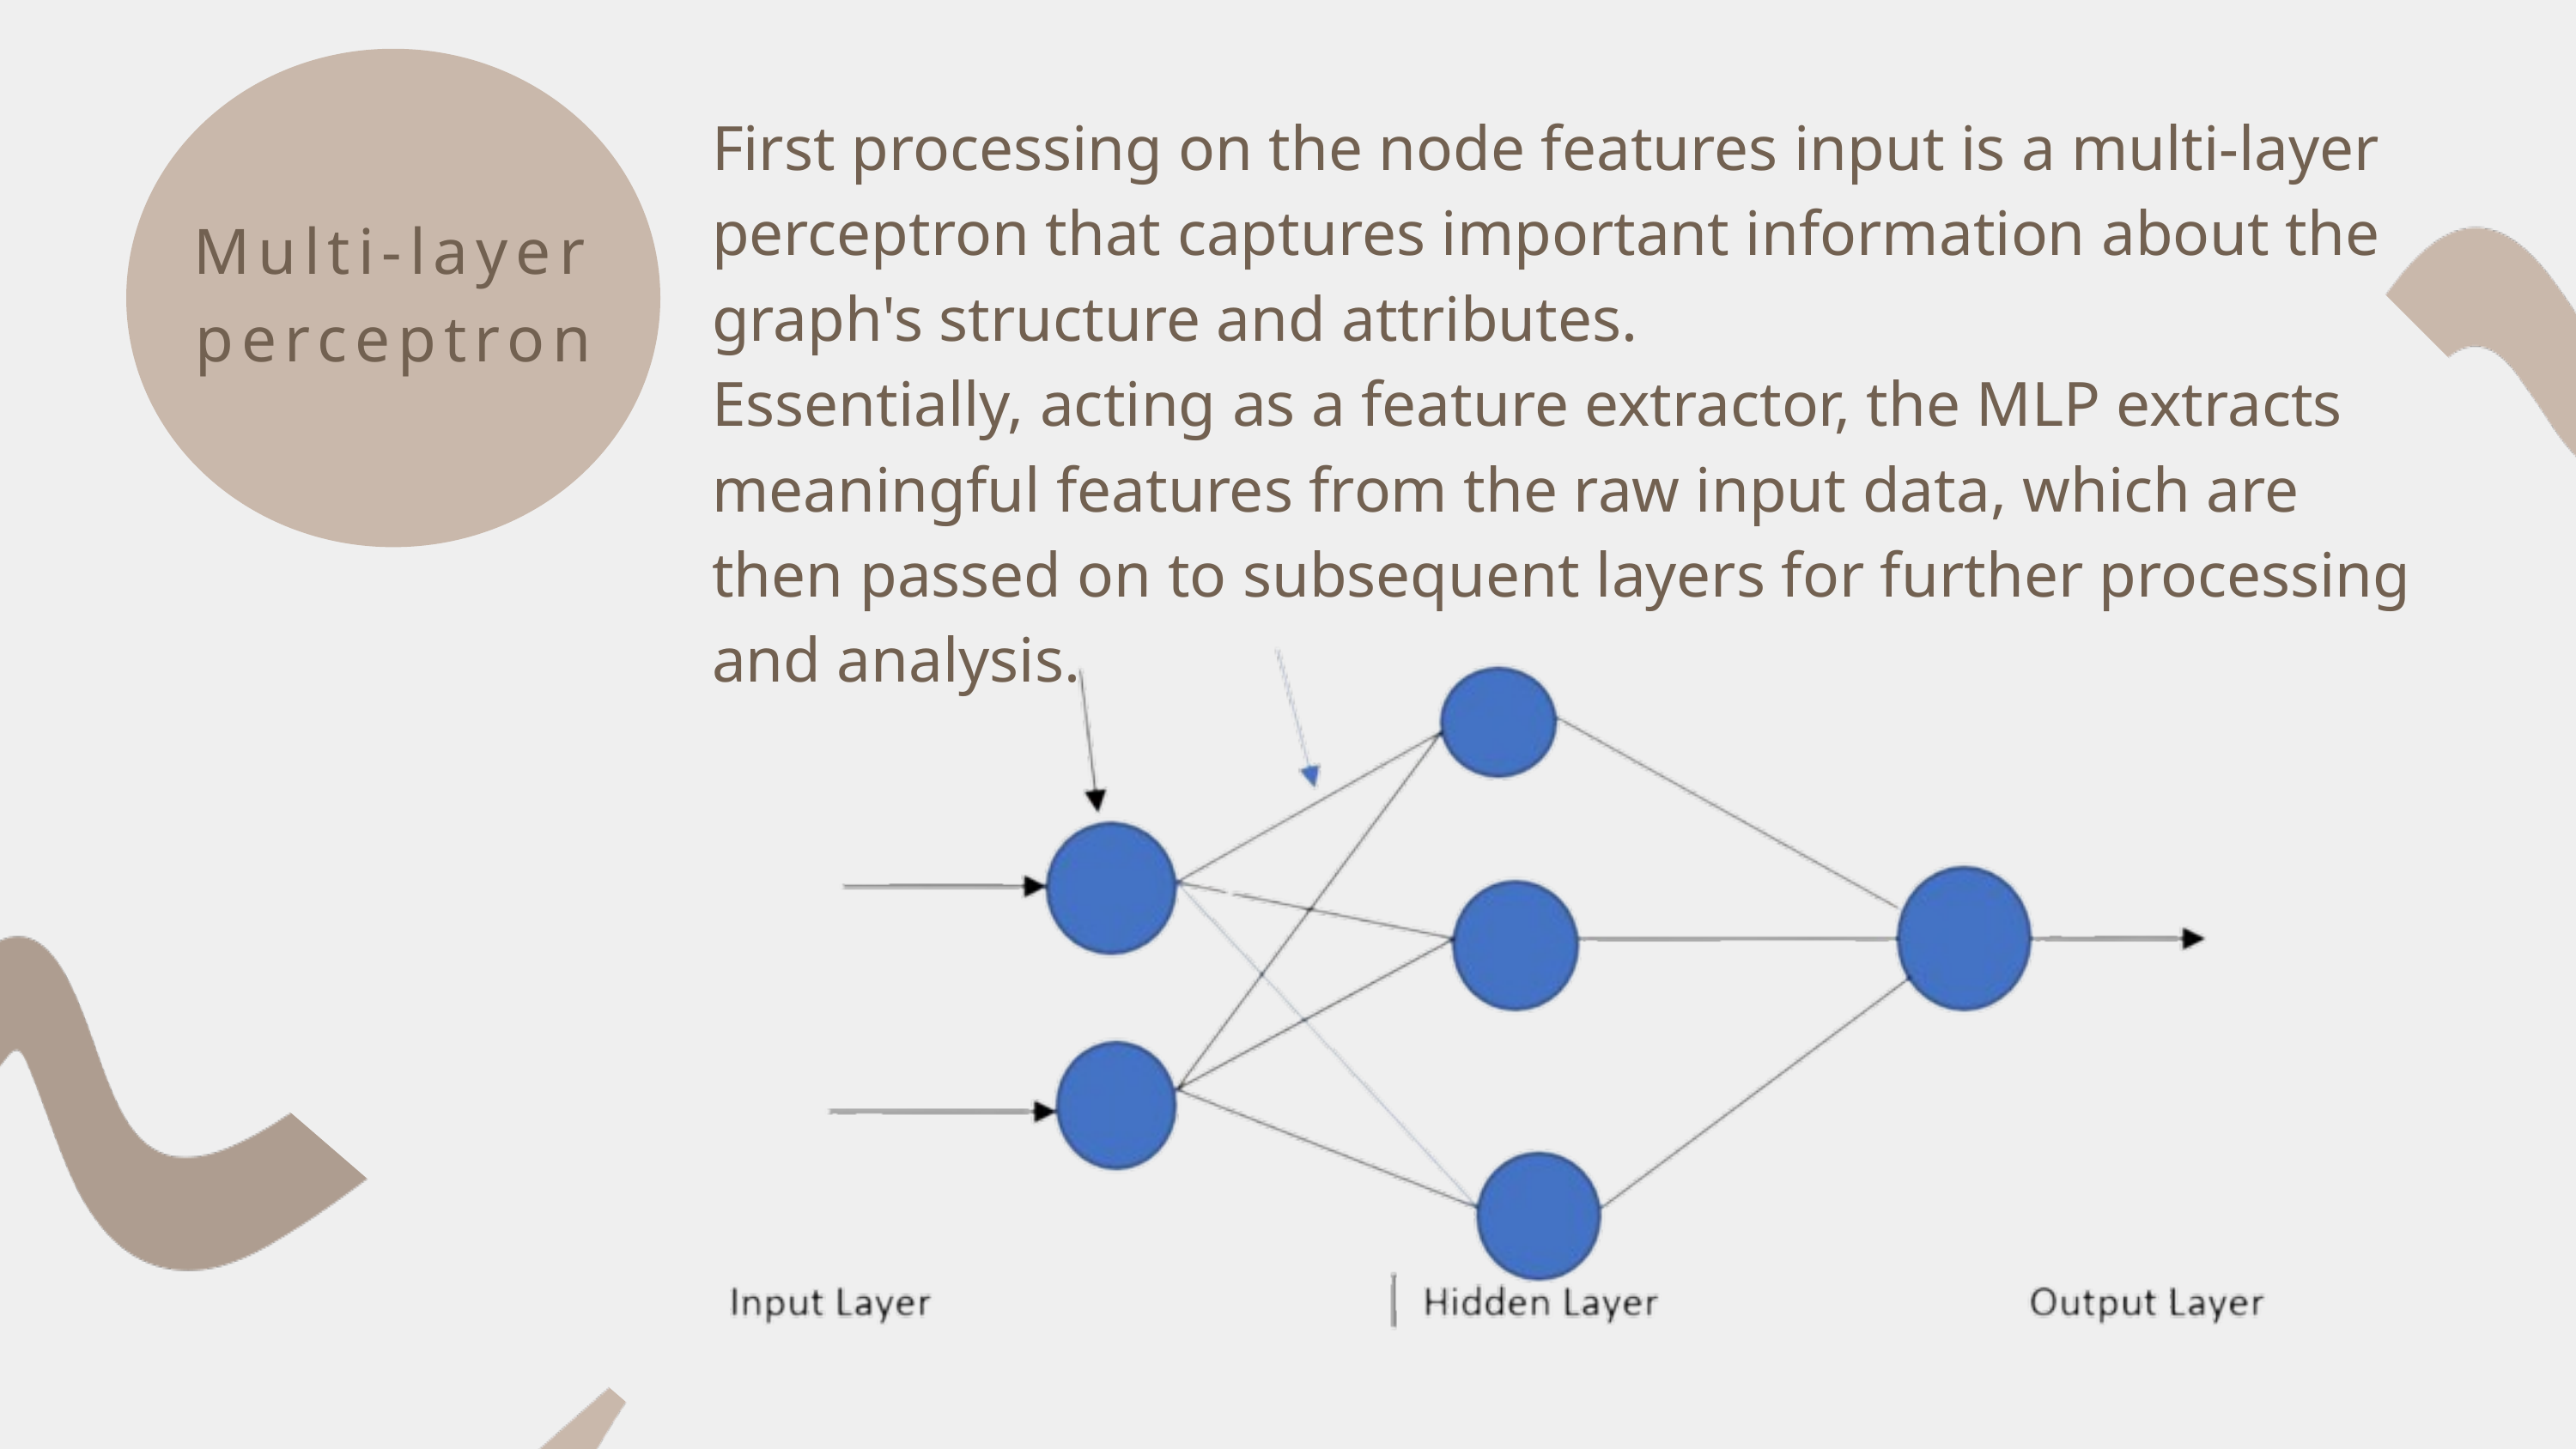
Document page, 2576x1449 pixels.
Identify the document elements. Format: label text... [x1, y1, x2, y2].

text_box [0, 861, 681, 1449]
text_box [125, 48, 661, 548]
text_box [2090, 0, 2576, 486]
text_box [660, 489, 2294, 1347]
text_box First processing on the node features input is a multi-layer perceptron that captures important information about the graph's structure and attributes. Essentially, acting as a feature extractor, the MLP extracts meaningful features from the raw input data, which are then passed on to subsequent layers for further processing and analysis. [712, 97, 2432, 694]
